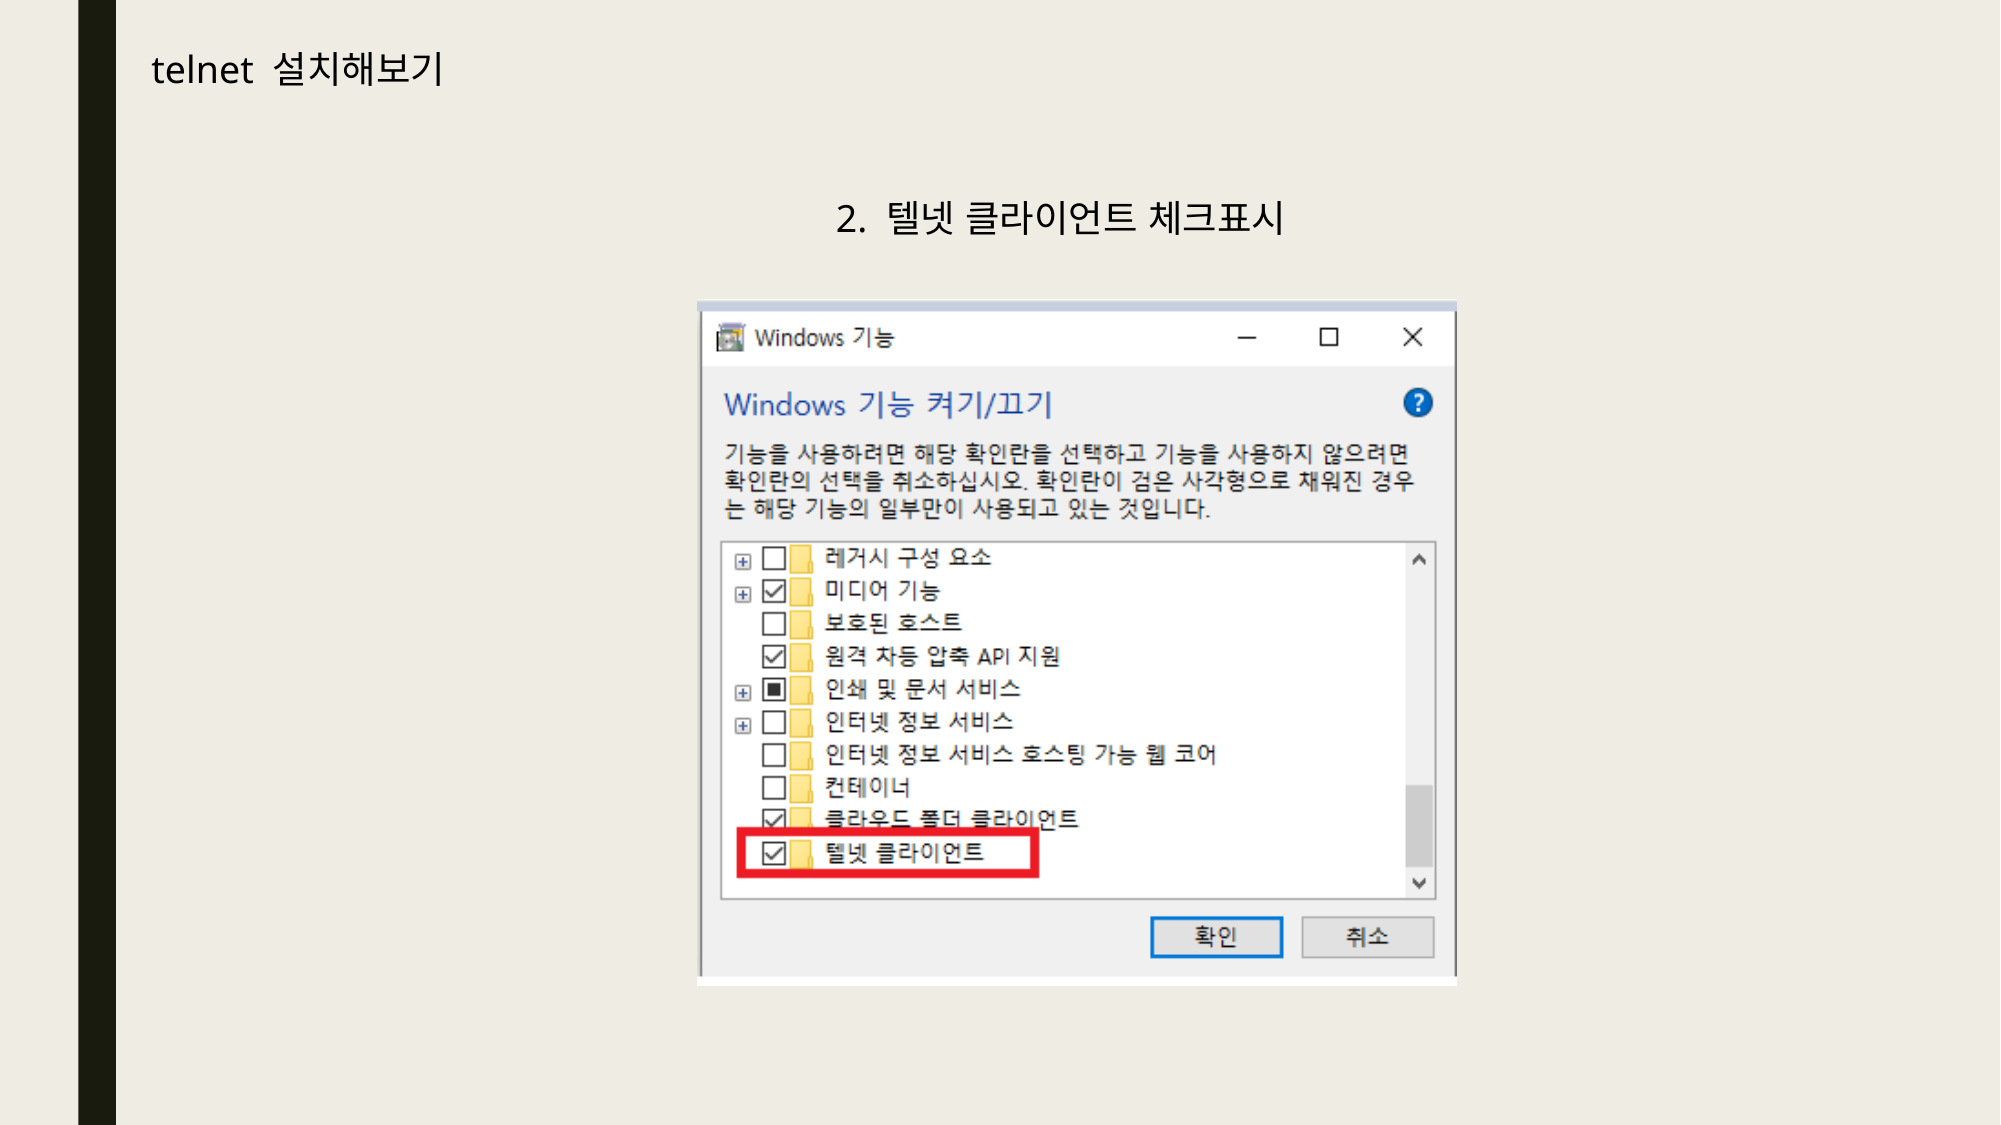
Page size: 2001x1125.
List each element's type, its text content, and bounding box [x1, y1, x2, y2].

text_box 2. 텔넷 클라이언트 체크표시 [821, 187, 1334, 248]
text_box telnet 설치해보기 [136, 38, 1002, 99]
picture [697, 299, 1457, 986]
